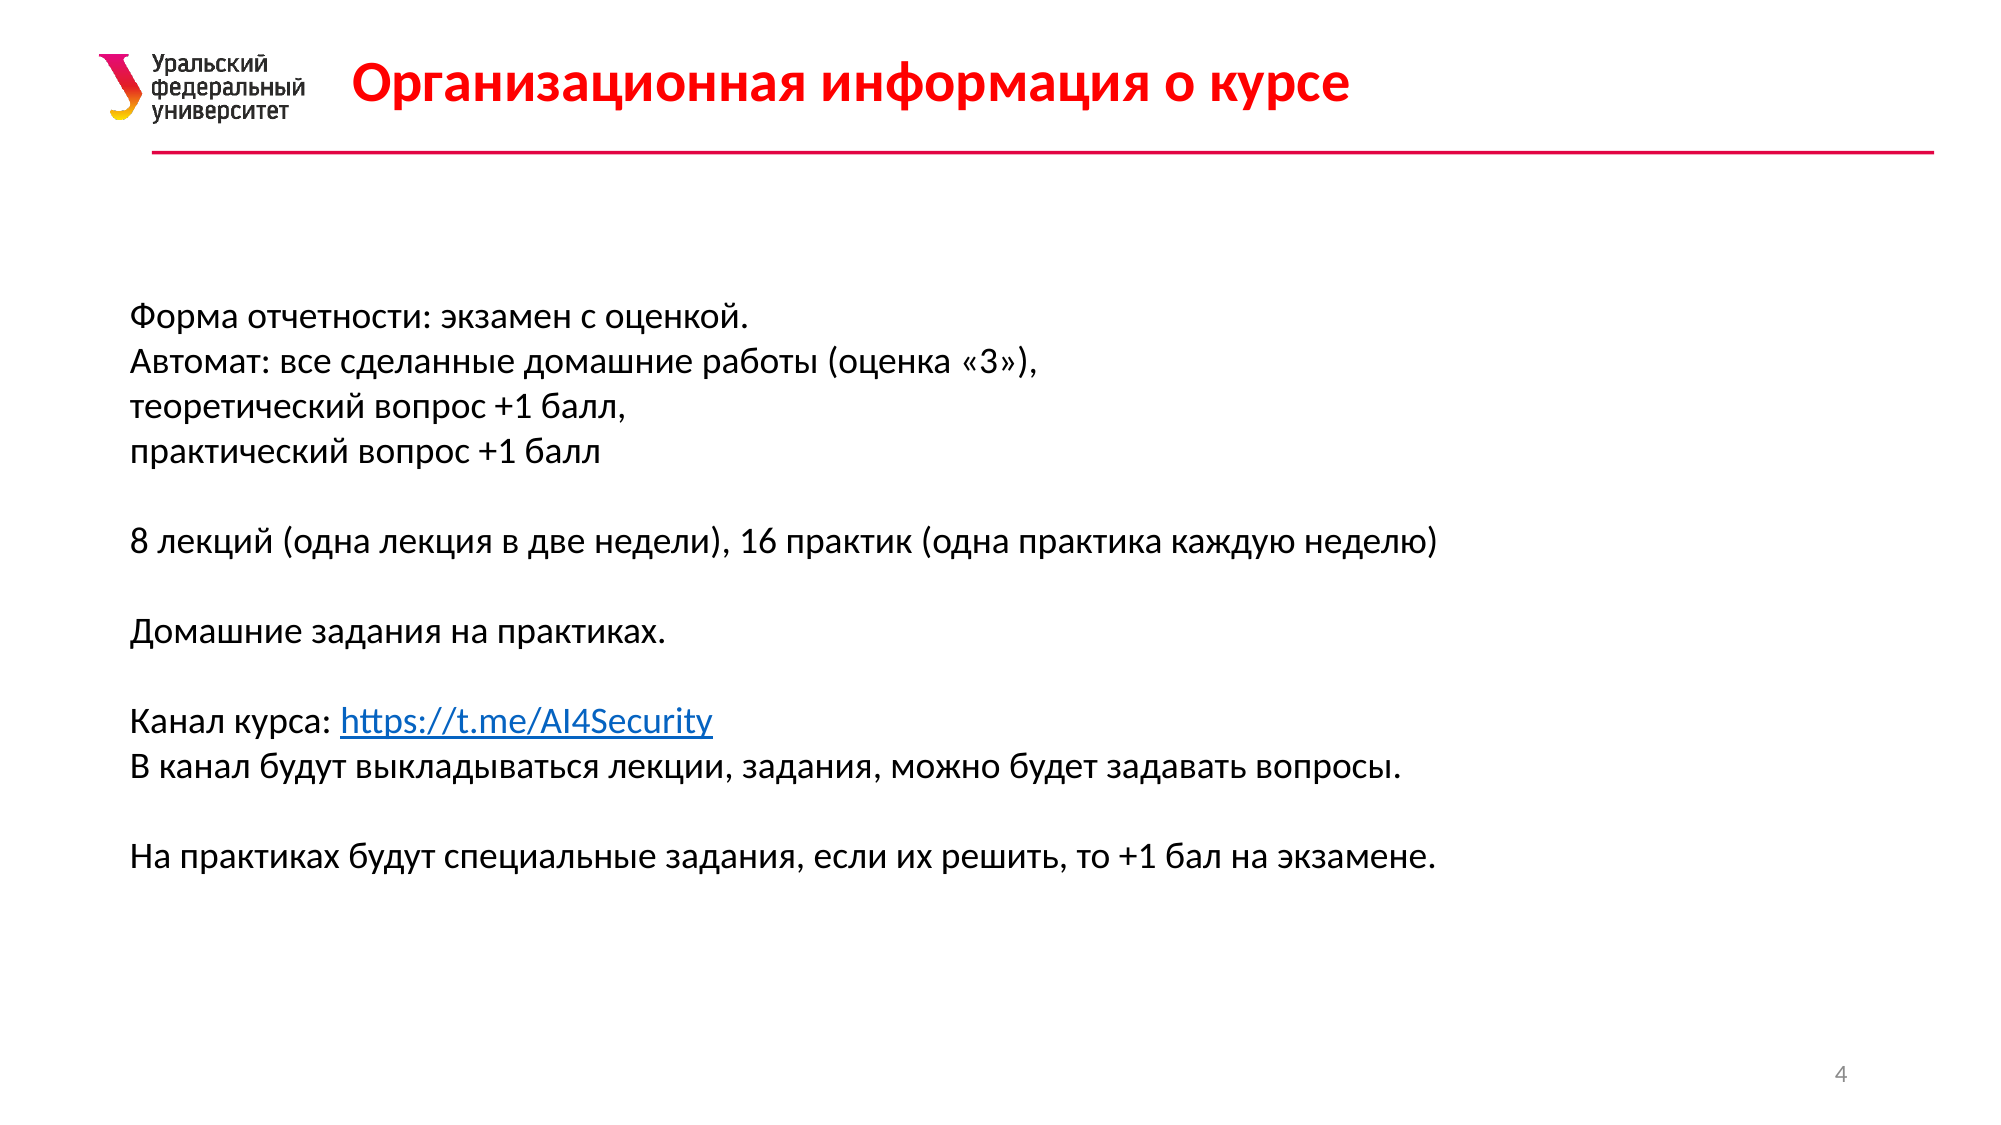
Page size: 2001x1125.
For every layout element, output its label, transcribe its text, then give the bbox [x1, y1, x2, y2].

slide_number 4 [1412, 1042, 1863, 1103]
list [98, 52, 320, 124]
text_box Форма отчетности: экзамен с оценкой. Автомат: все сделанные домашние работы (оценка «3»), теоретический вопрос +1 балл, практический вопрос +1 балл 8 лекций (одна лекция в две недели), 16 практик (одна практика каждую неделю) Домашние задания на практиках. Канал курса: https://t.me/AI4Security В канал будут выкладываться лекции, задания, можно будет задавать вопросы. На практиках будут специальные задания, если их решить, то +1 бал на экзамене. [115, 283, 1898, 884]
text_box [151, 150, 1935, 155]
text_box Организационная информация о курсе [337, 36, 1945, 121]
